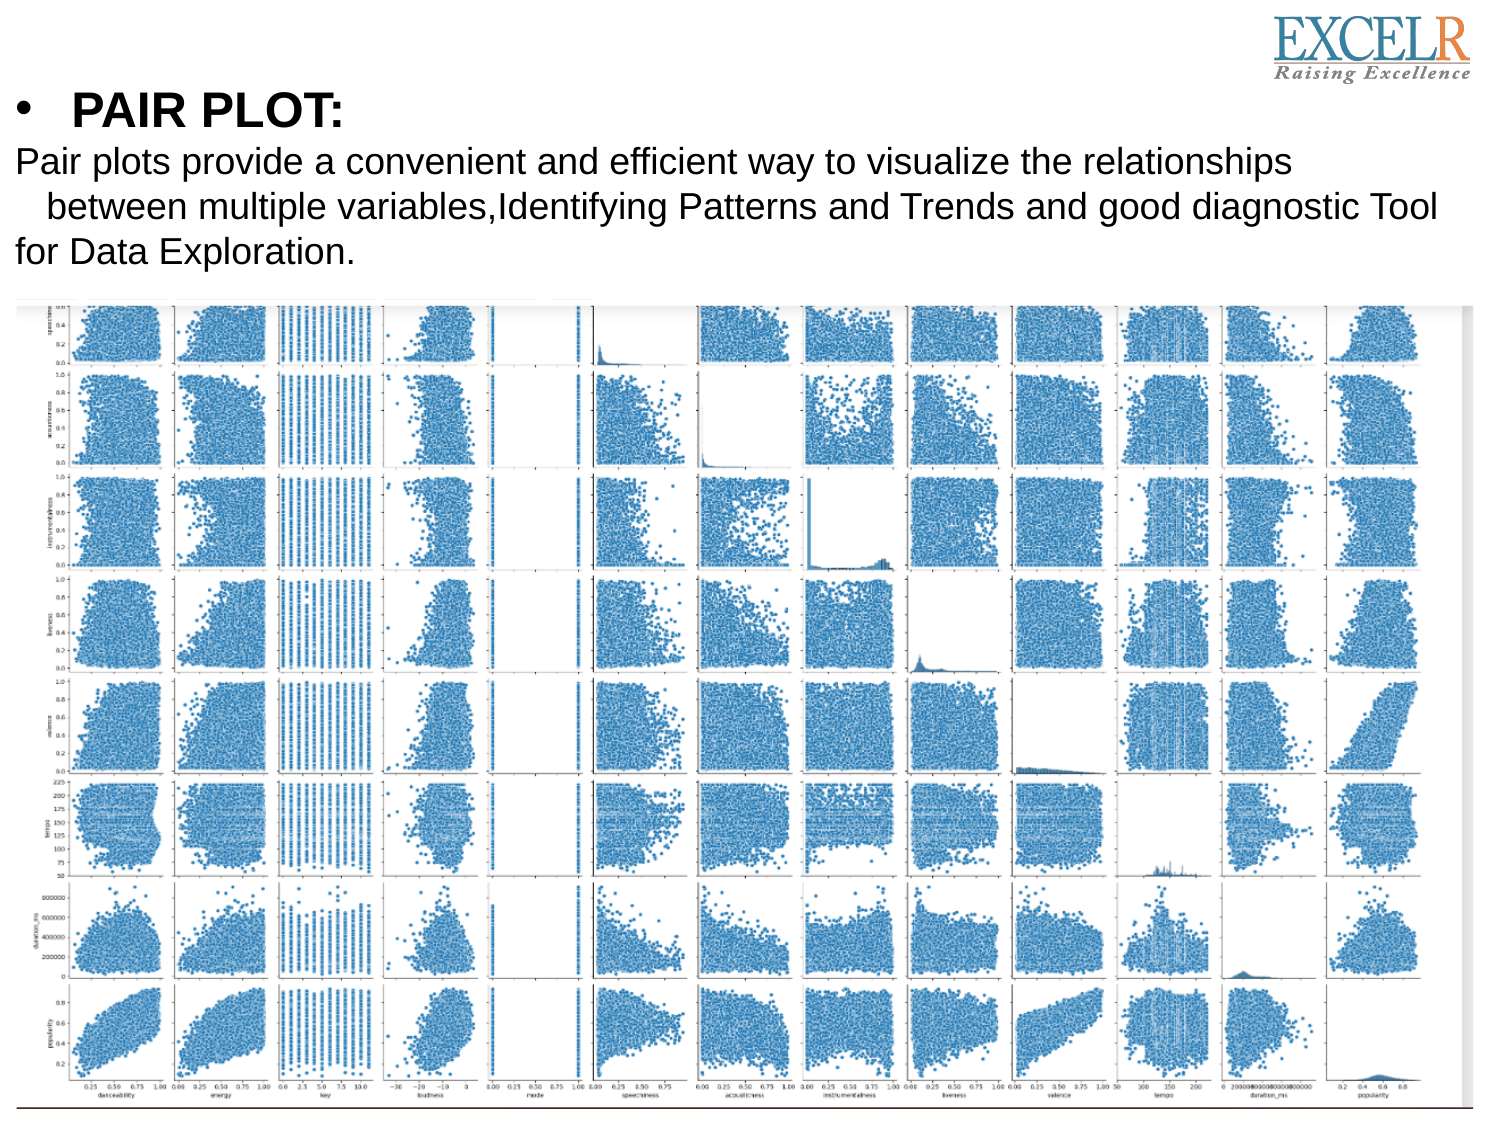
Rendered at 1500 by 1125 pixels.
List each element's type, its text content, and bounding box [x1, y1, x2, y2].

picture [16, 298, 1474, 1109]
text_box PAIR PLOT: Pair plots provide a convenient and efficient way to visualize the relationships between multiple variables,Identifying Patterns and Trends and good diagnostic Tool for Data Exploration. [0, 0, 1457, 280]
picture [1274, 16, 1470, 85]
